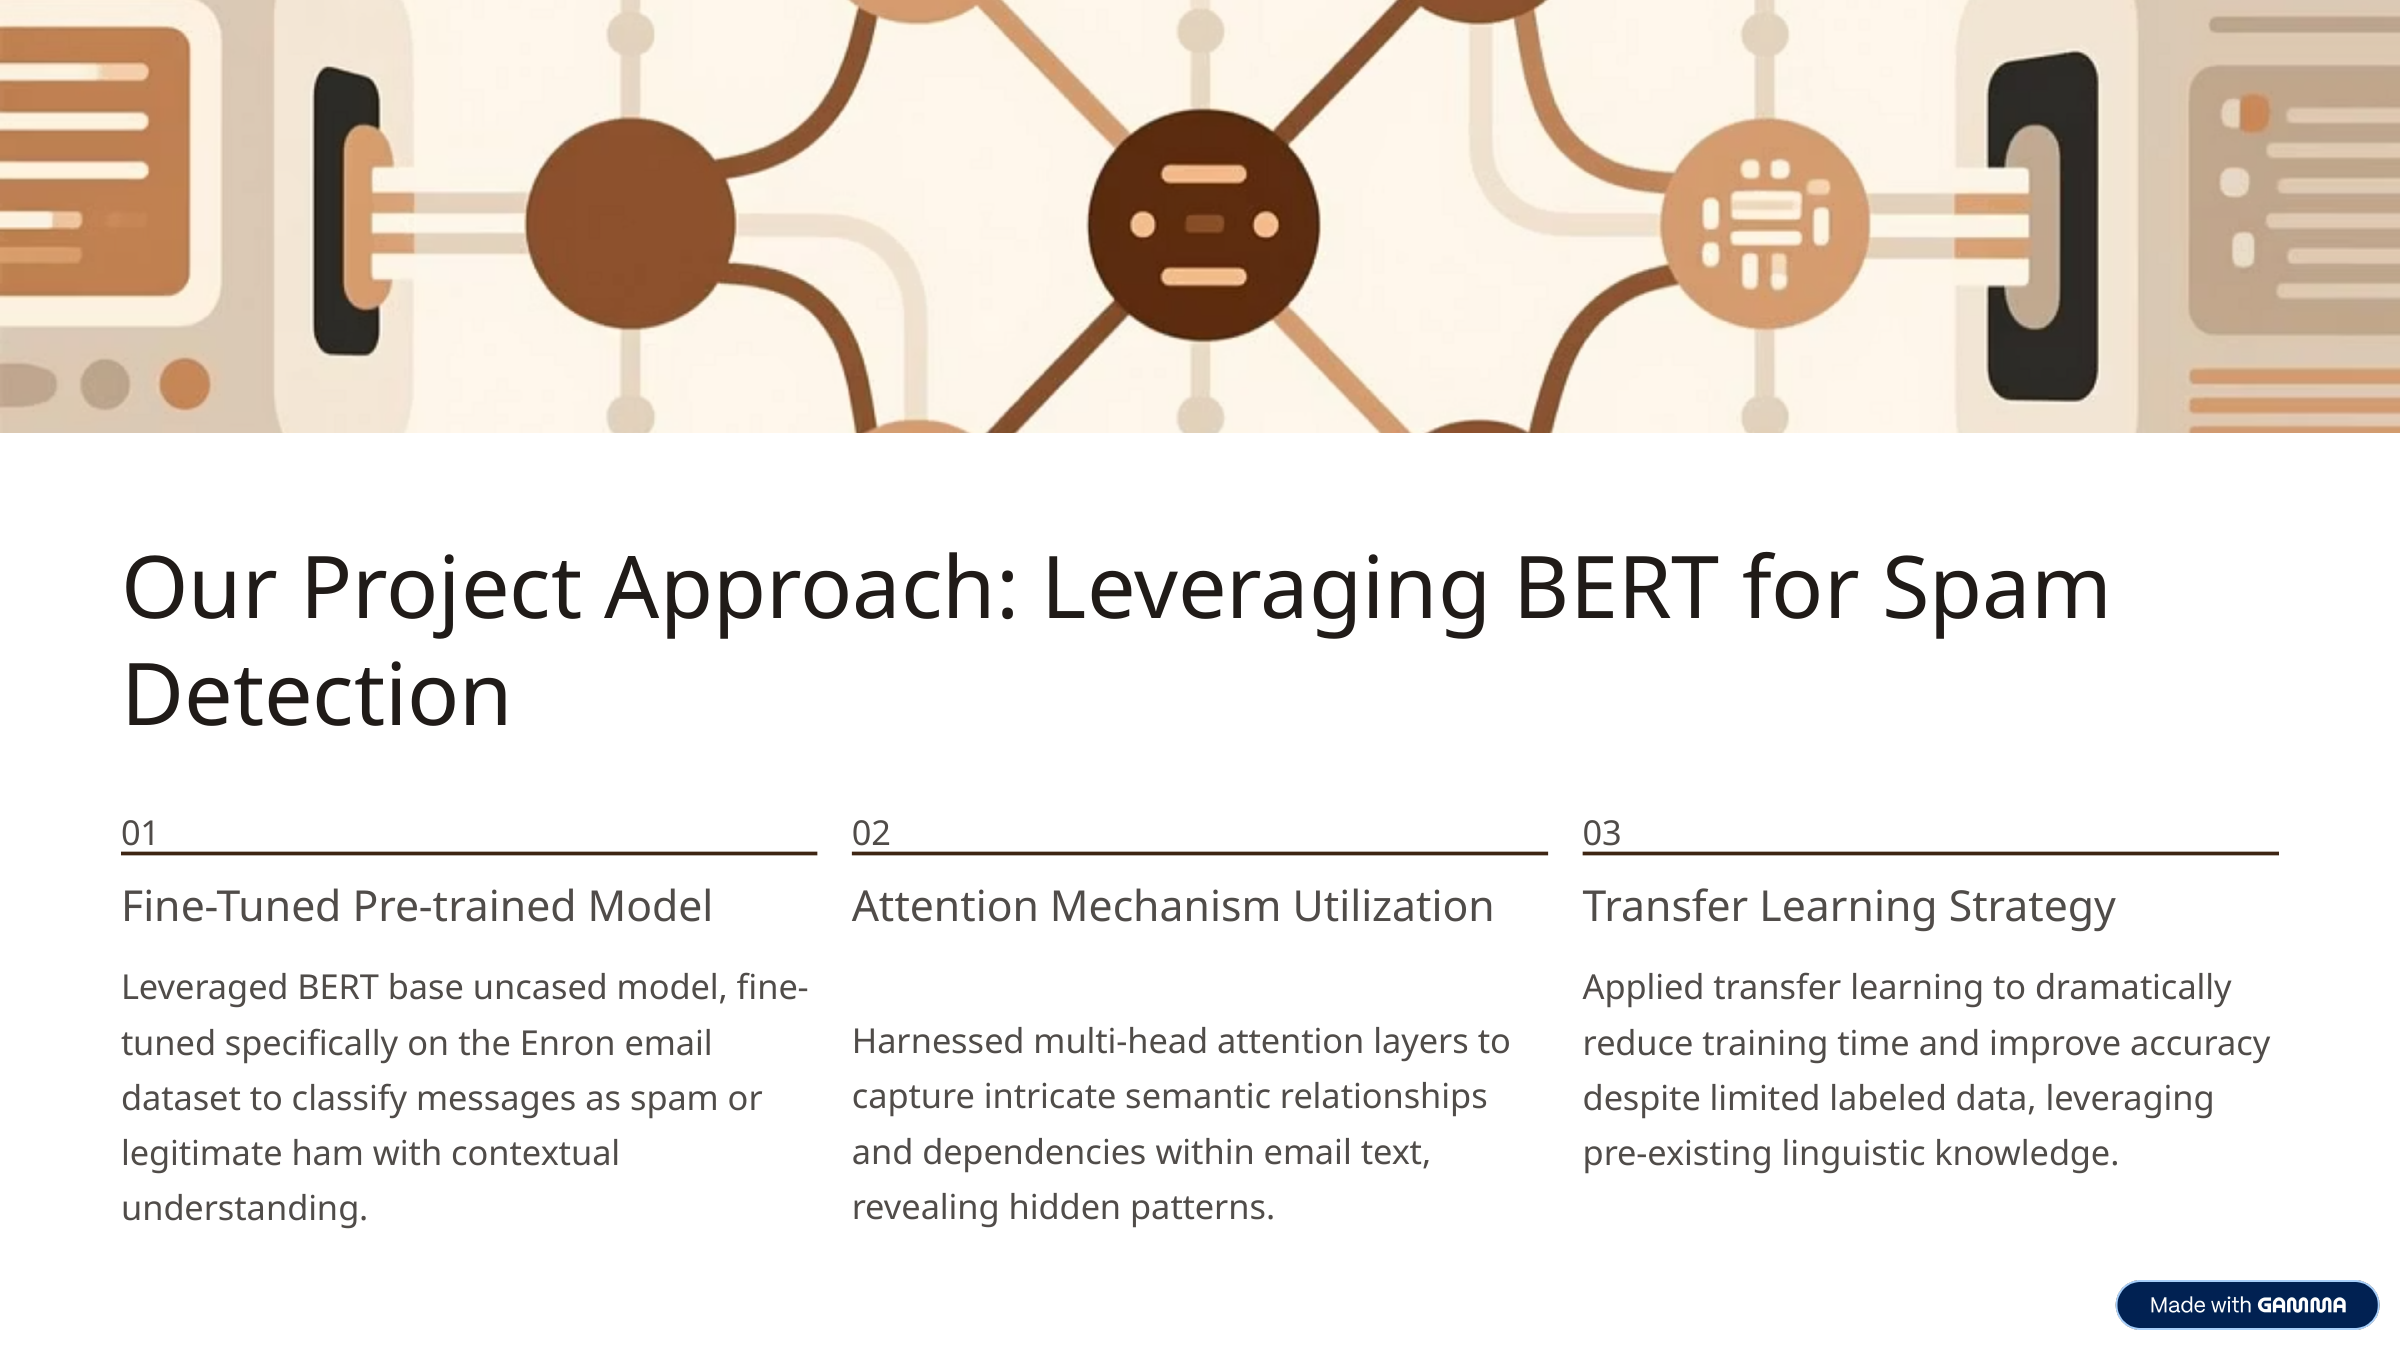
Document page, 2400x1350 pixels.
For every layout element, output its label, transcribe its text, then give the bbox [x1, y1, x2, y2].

text_box [851, 851, 1549, 856]
text_box 02 [851, 796, 887, 840]
text_box Applied transfer learning to dramatically reduce training time and improve accuracy despite limited labeled data, leveraging pre-existing linguistic knowledge. [1582, 951, 2279, 1229]
picture [0, 0, 2400, 433]
text_box [121, 851, 818, 856]
text_box Leveraged BERT base uncased model, fine-tuned specifically on the Enron email dataset to classify messages as spam or legitimate ham with contextual understanding. [121, 951, 818, 1229]
text_box Transfer Learning Strategy [1582, 876, 2158, 931]
text_box [1582, 851, 2279, 856]
text_box Harnessed multi-head attention layers to capture intricate semantic relationships and dependencies within email text, revealing hidden patterns. [851, 1005, 1549, 1227]
picture [2106, 1271, 2389, 1339]
text_box Attention Mechanism Utilization [851, 876, 1549, 985]
text_box Fine-Tuned Pre-trained Model [121, 876, 752, 931]
text_box 03 [1582, 796, 1618, 840]
text_box 01 [121, 796, 156, 840]
text_box Our Project Approach: Leveraging BERT for Spam Detection [121, 528, 2279, 745]
